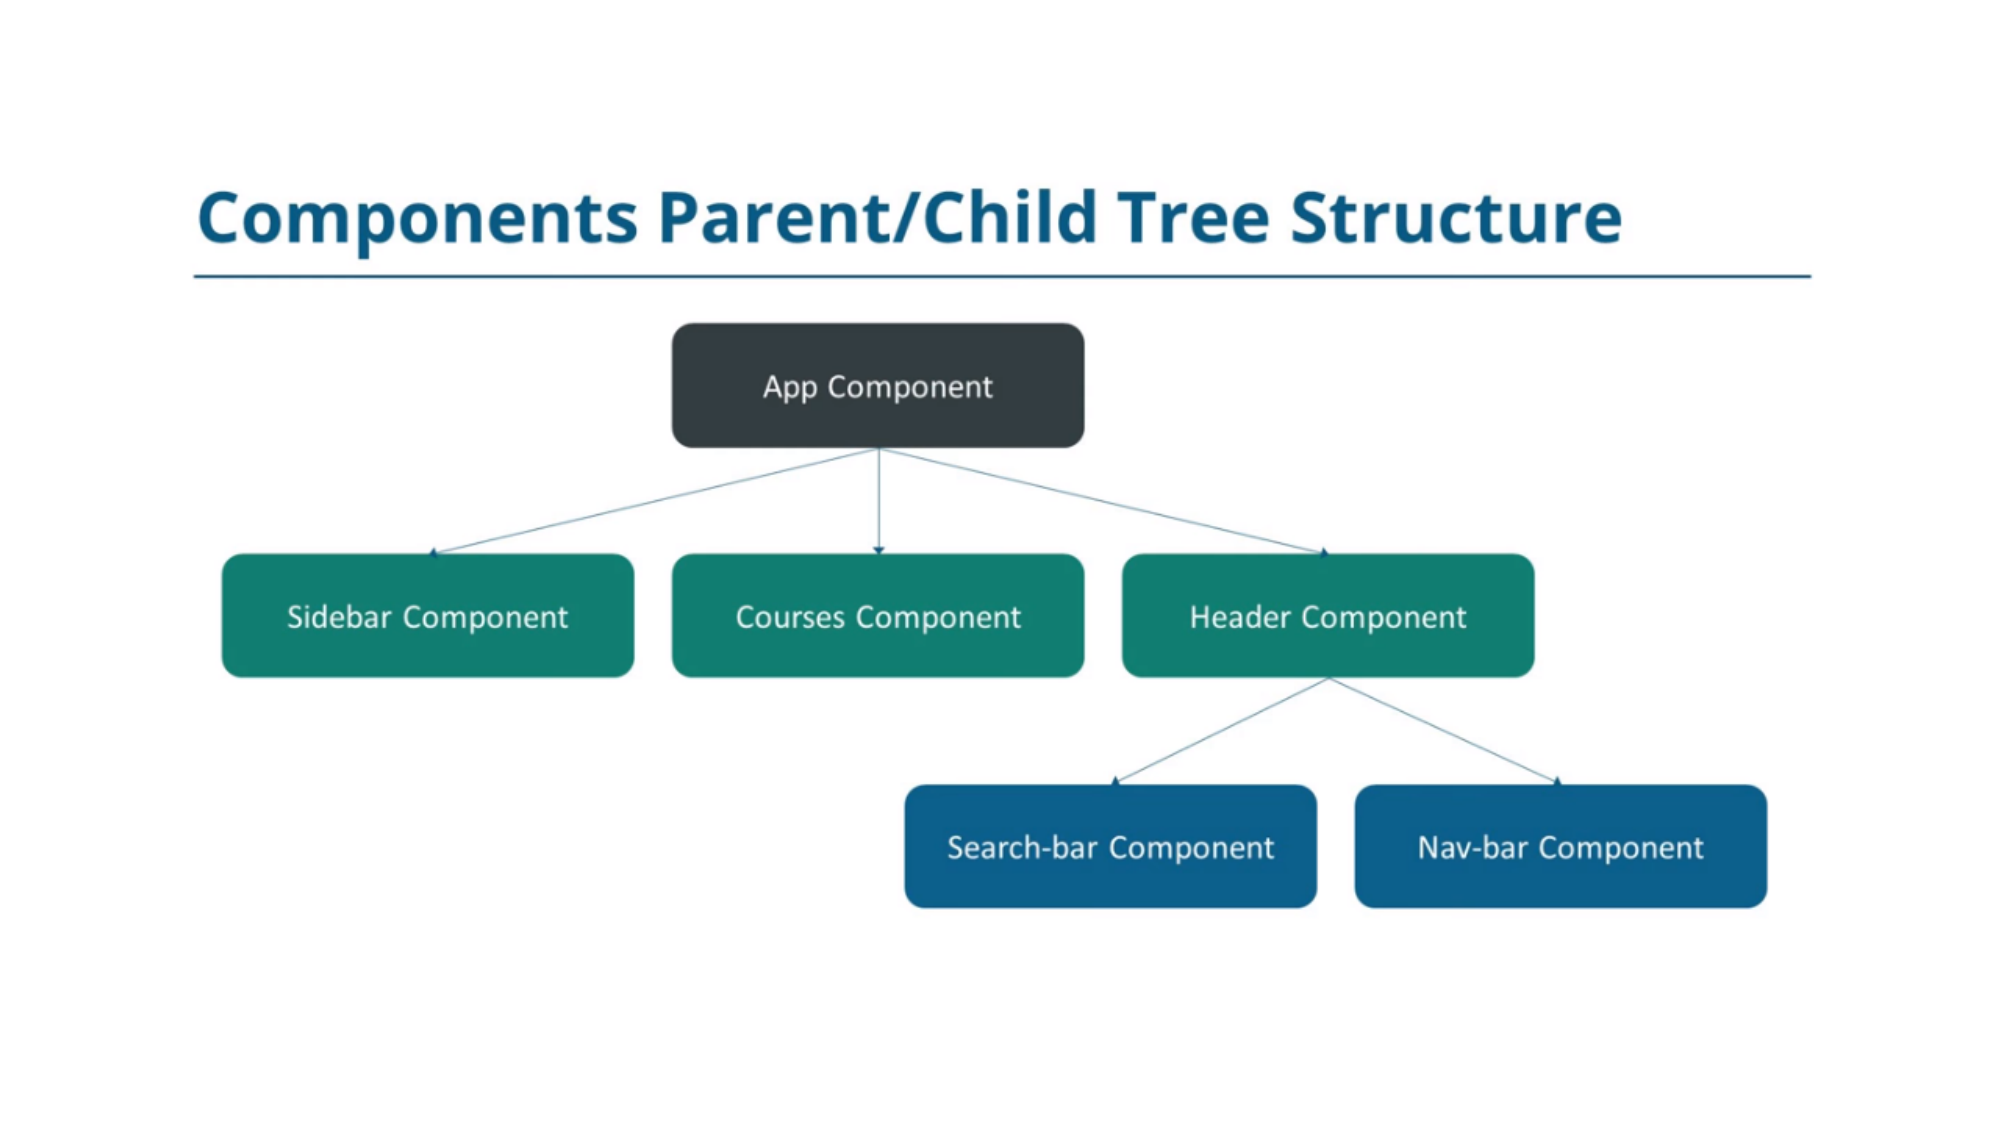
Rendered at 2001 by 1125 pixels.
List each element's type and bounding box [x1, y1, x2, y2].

picture [163, 167, 1837, 958]
